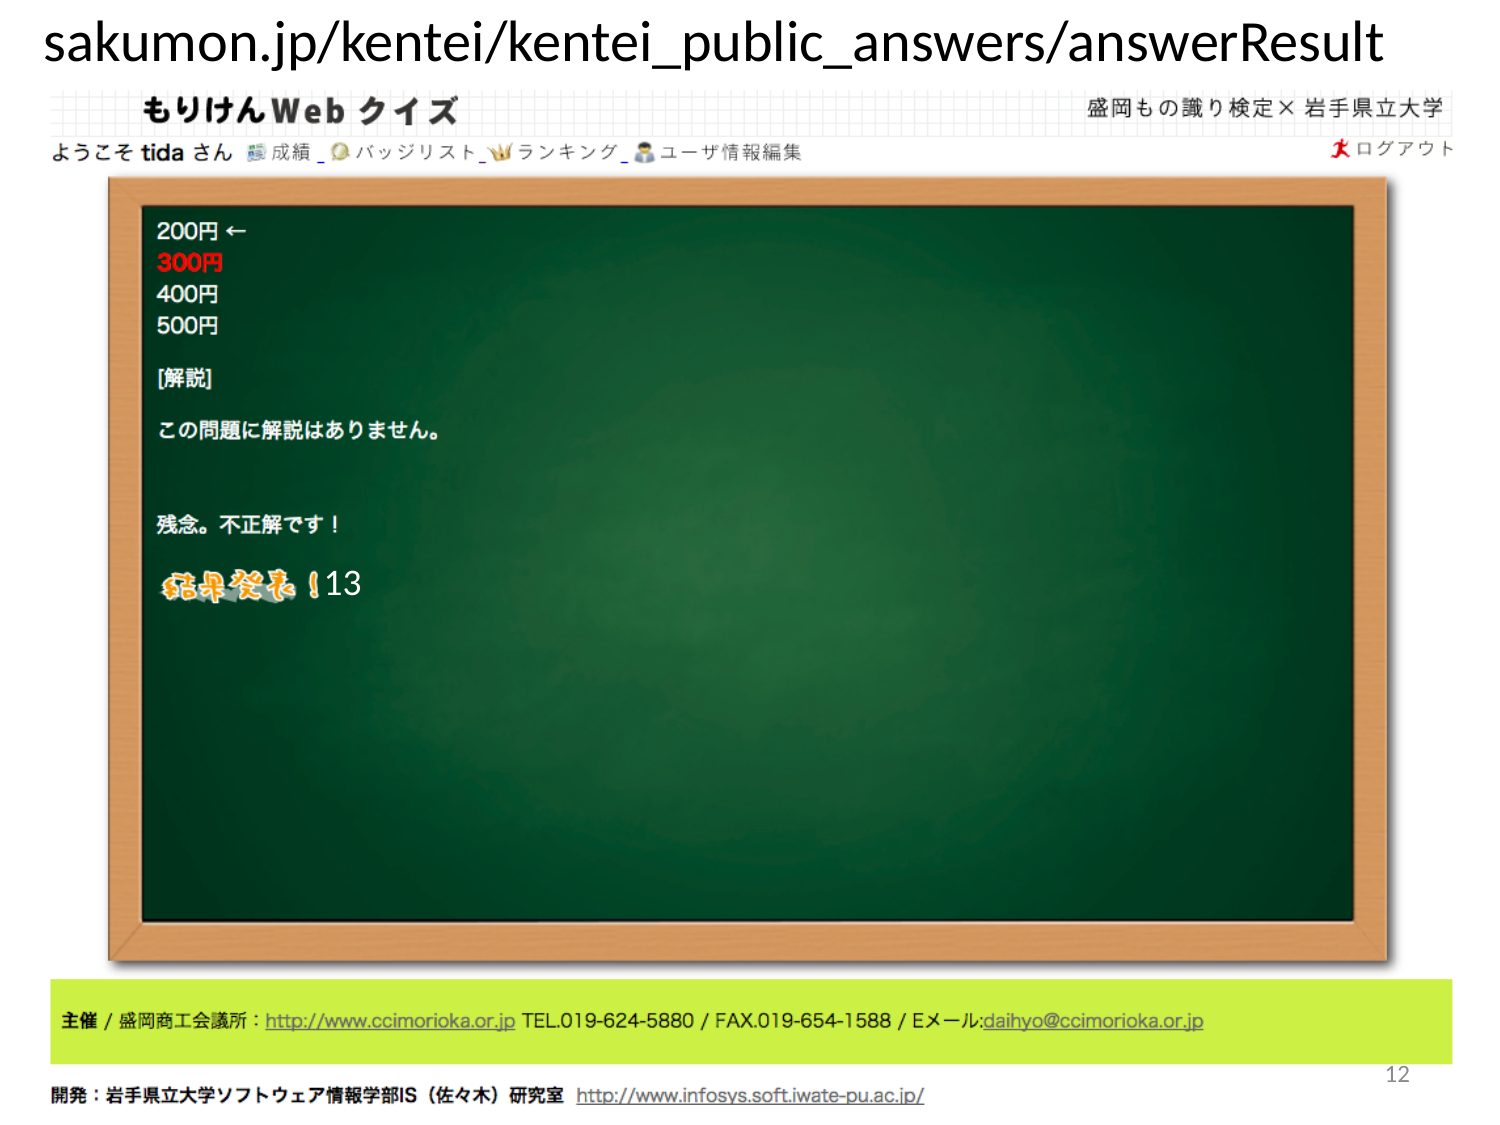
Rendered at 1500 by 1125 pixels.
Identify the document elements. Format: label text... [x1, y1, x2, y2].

picture [48, 90, 1463, 1106]
title sakumon.jp/kentei/kentei_public_answers/answerResult [28, 11, 1463, 67]
